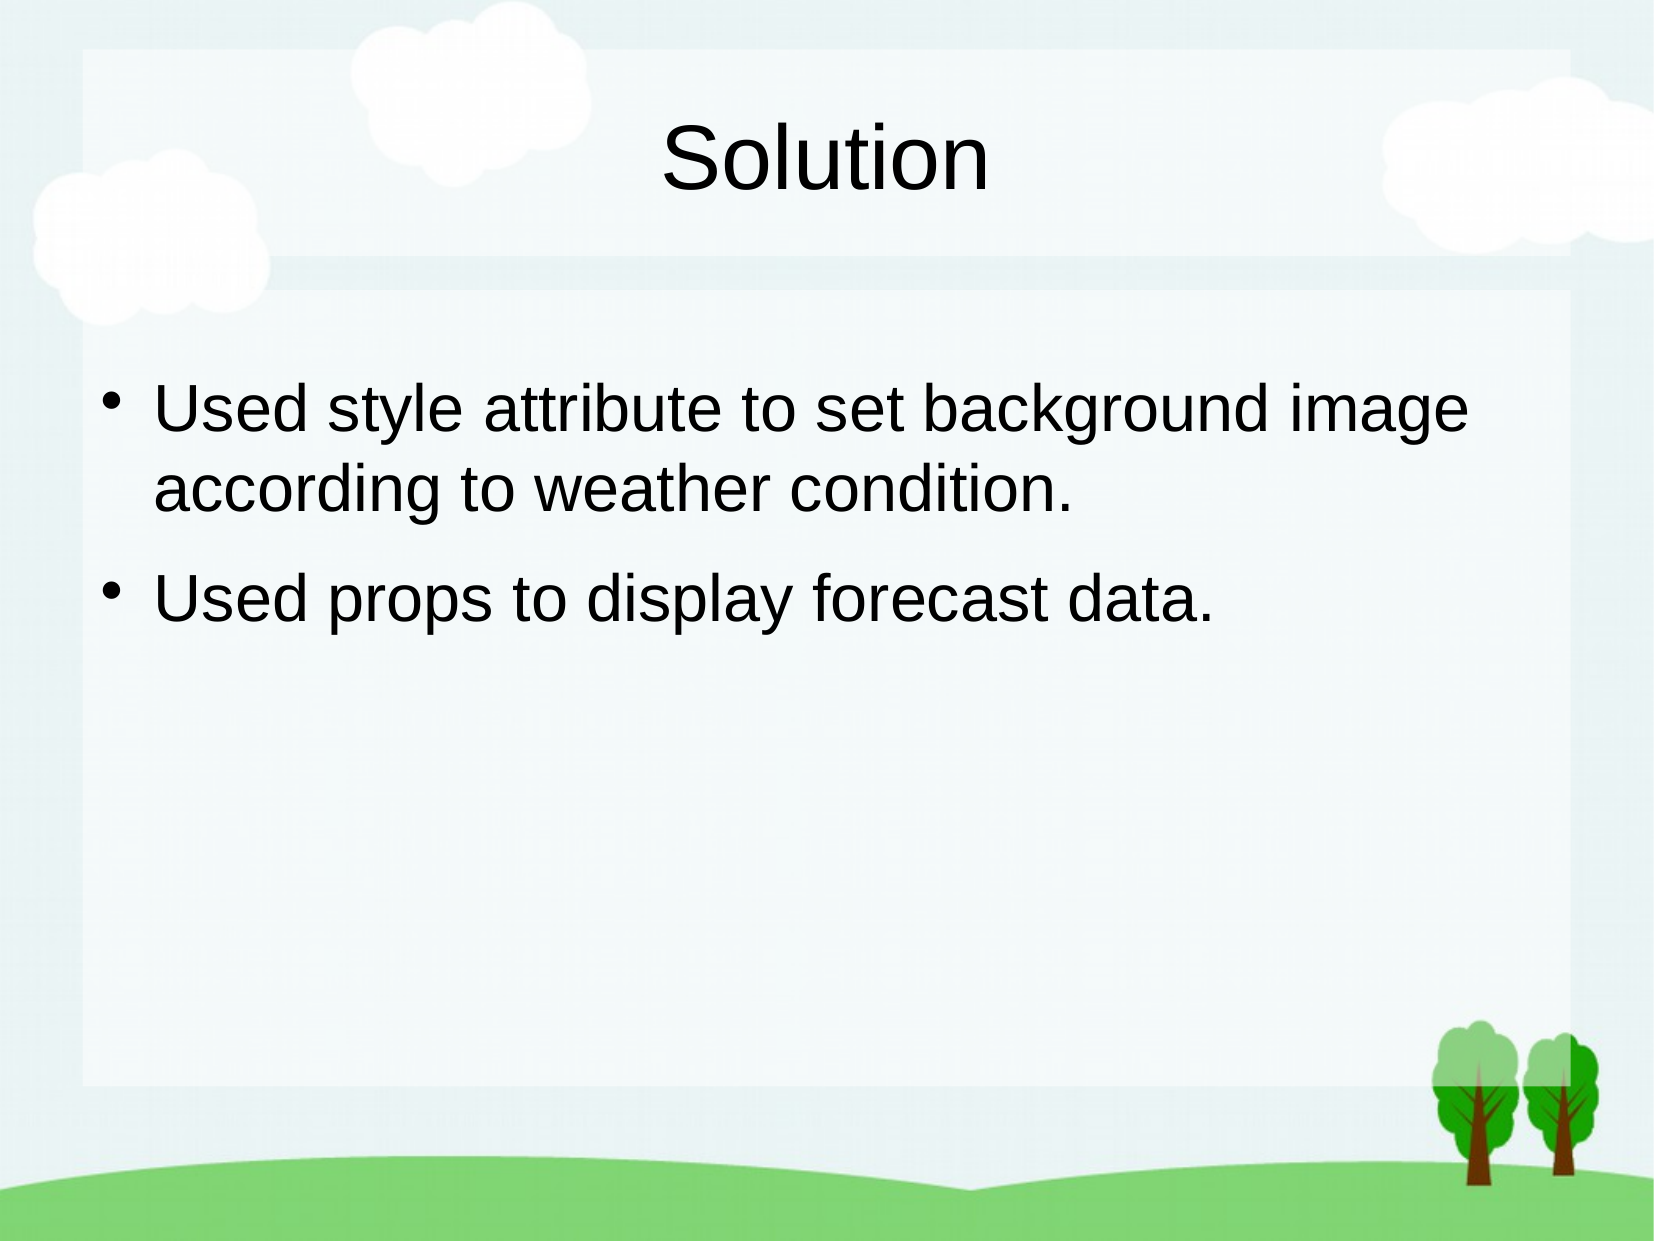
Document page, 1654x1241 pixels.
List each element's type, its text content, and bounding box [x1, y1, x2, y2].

text_box Used style attribute to set background image according to weather condition. Used props to display forecast data. [82, 290, 1571, 1087]
text_box Solution [82, 49, 1571, 257]
picture [0, 0, 1654, 1241]
